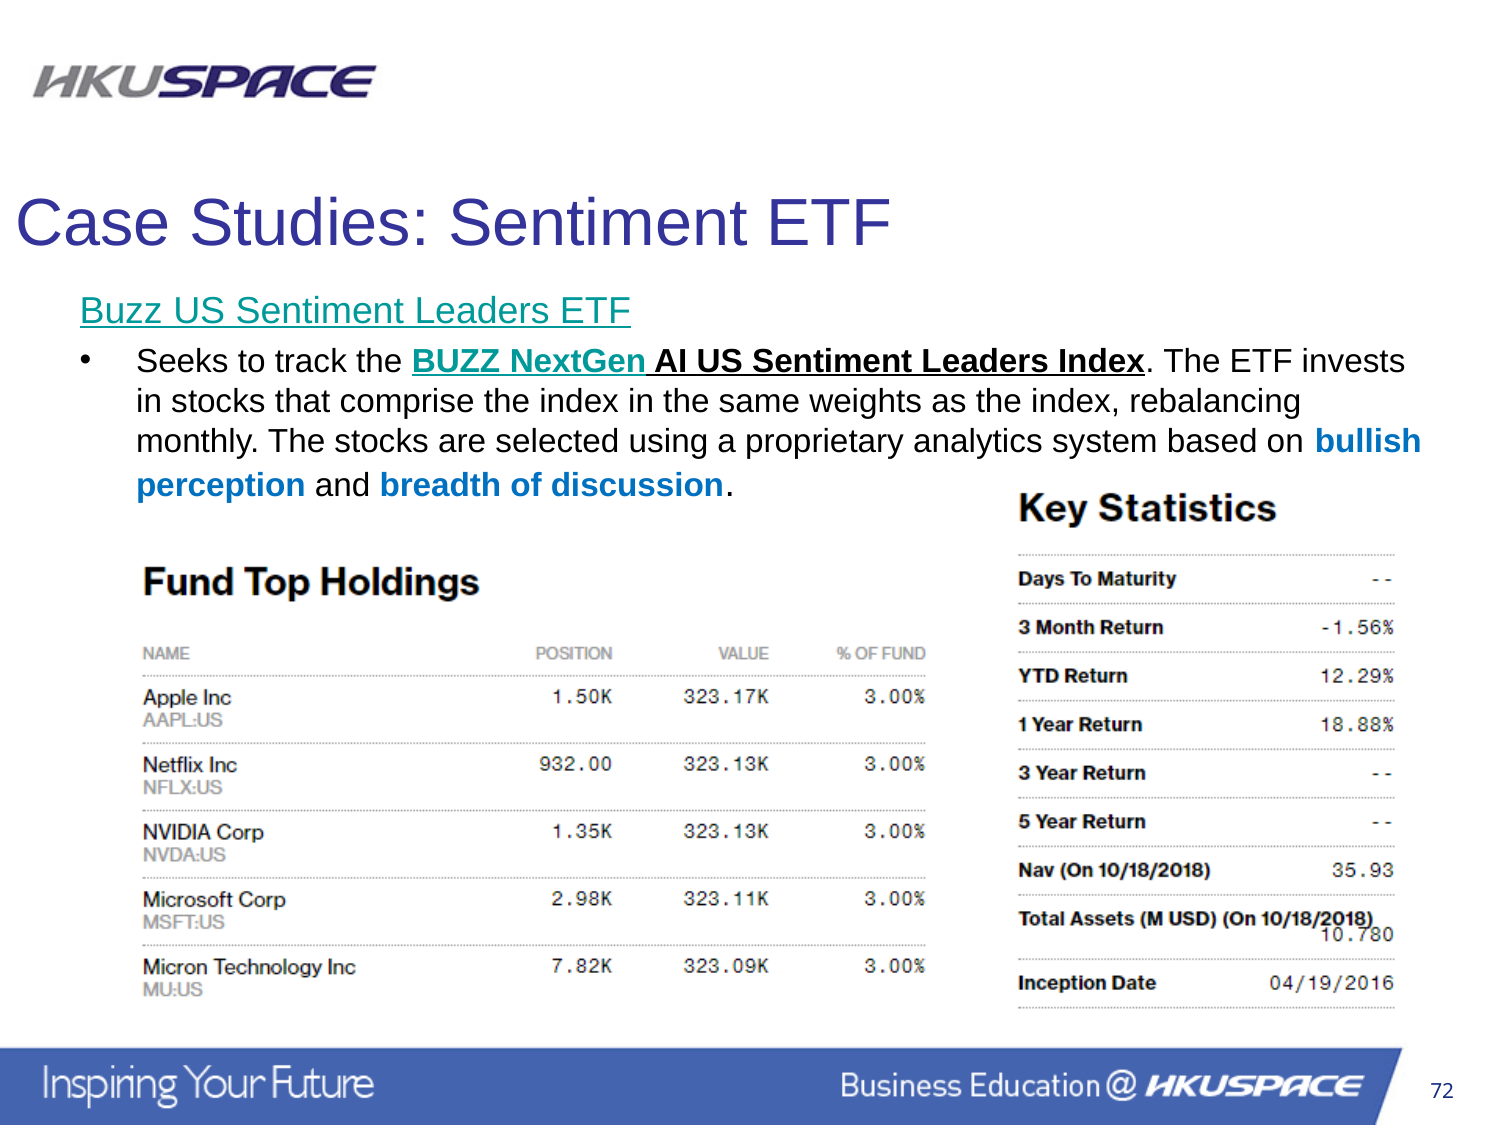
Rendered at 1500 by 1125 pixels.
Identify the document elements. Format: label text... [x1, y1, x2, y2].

title Case Studies: Sentiment ETF [0, 101, 1325, 266]
text_box Buzz US Sentiment Leaders ETF Seeks to track the BUZZ NextGen AI US Sentiment Leaders Index. The ETF invests in stocks that comprise the index in the same weights as the index, rebalancing monthly. The stocks are selected using a proprietary analytics system based on bullish perception and breadth of discussion. [64, 278, 1447, 1047]
slide_number 72 [1415, 1070, 1499, 1125]
picture [0, 0, 1500, 1125]
